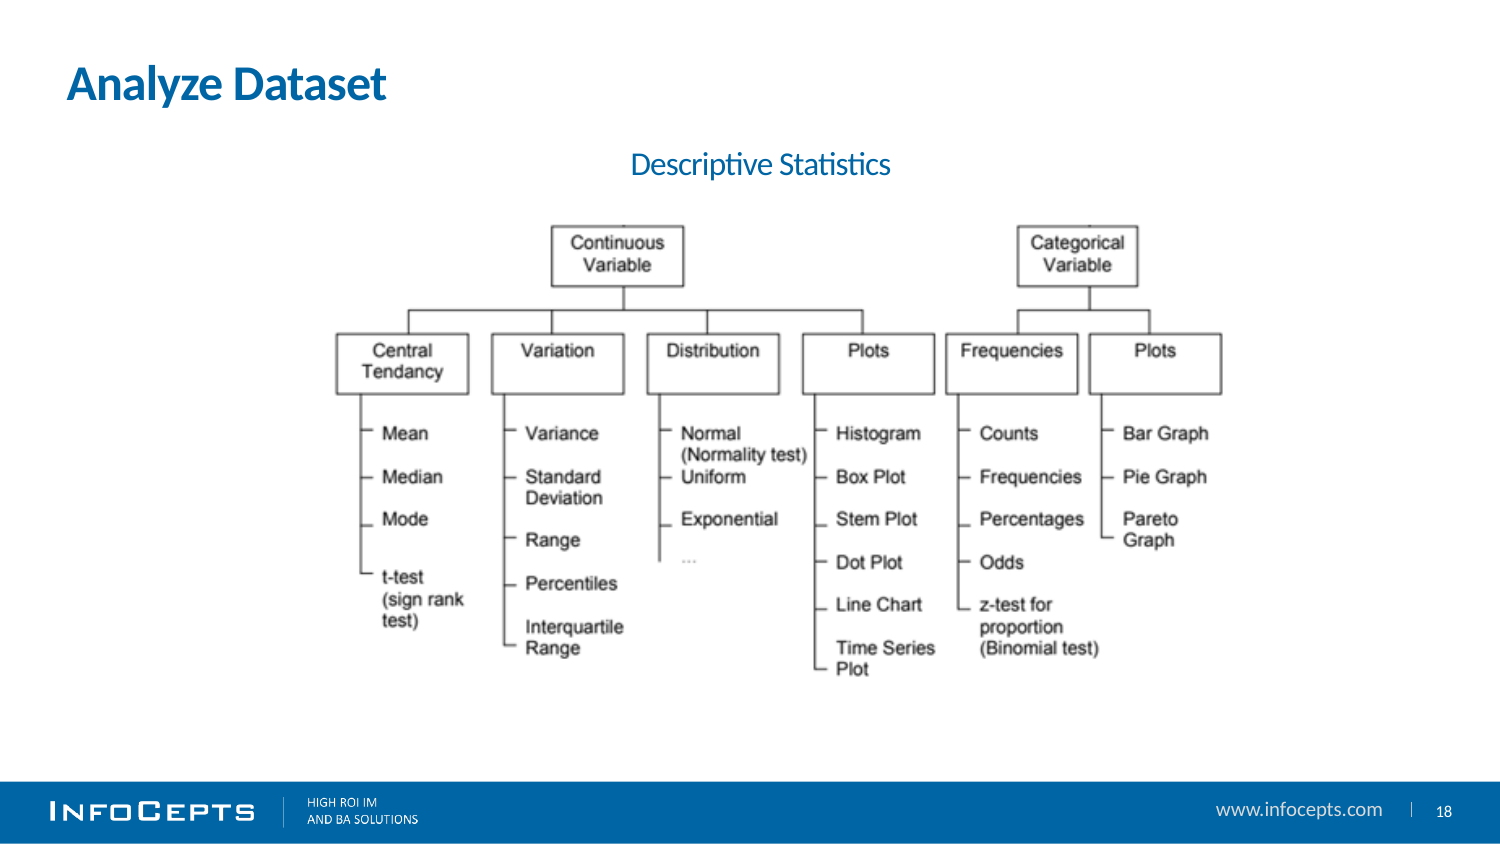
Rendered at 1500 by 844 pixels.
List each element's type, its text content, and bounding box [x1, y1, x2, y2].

picture [332, 209, 1231, 685]
picture [24, 781, 444, 840]
text_box Descriptive Statistics [82, 121, 1441, 210]
text_box Analyze Dataset [66, 34, 1425, 136]
